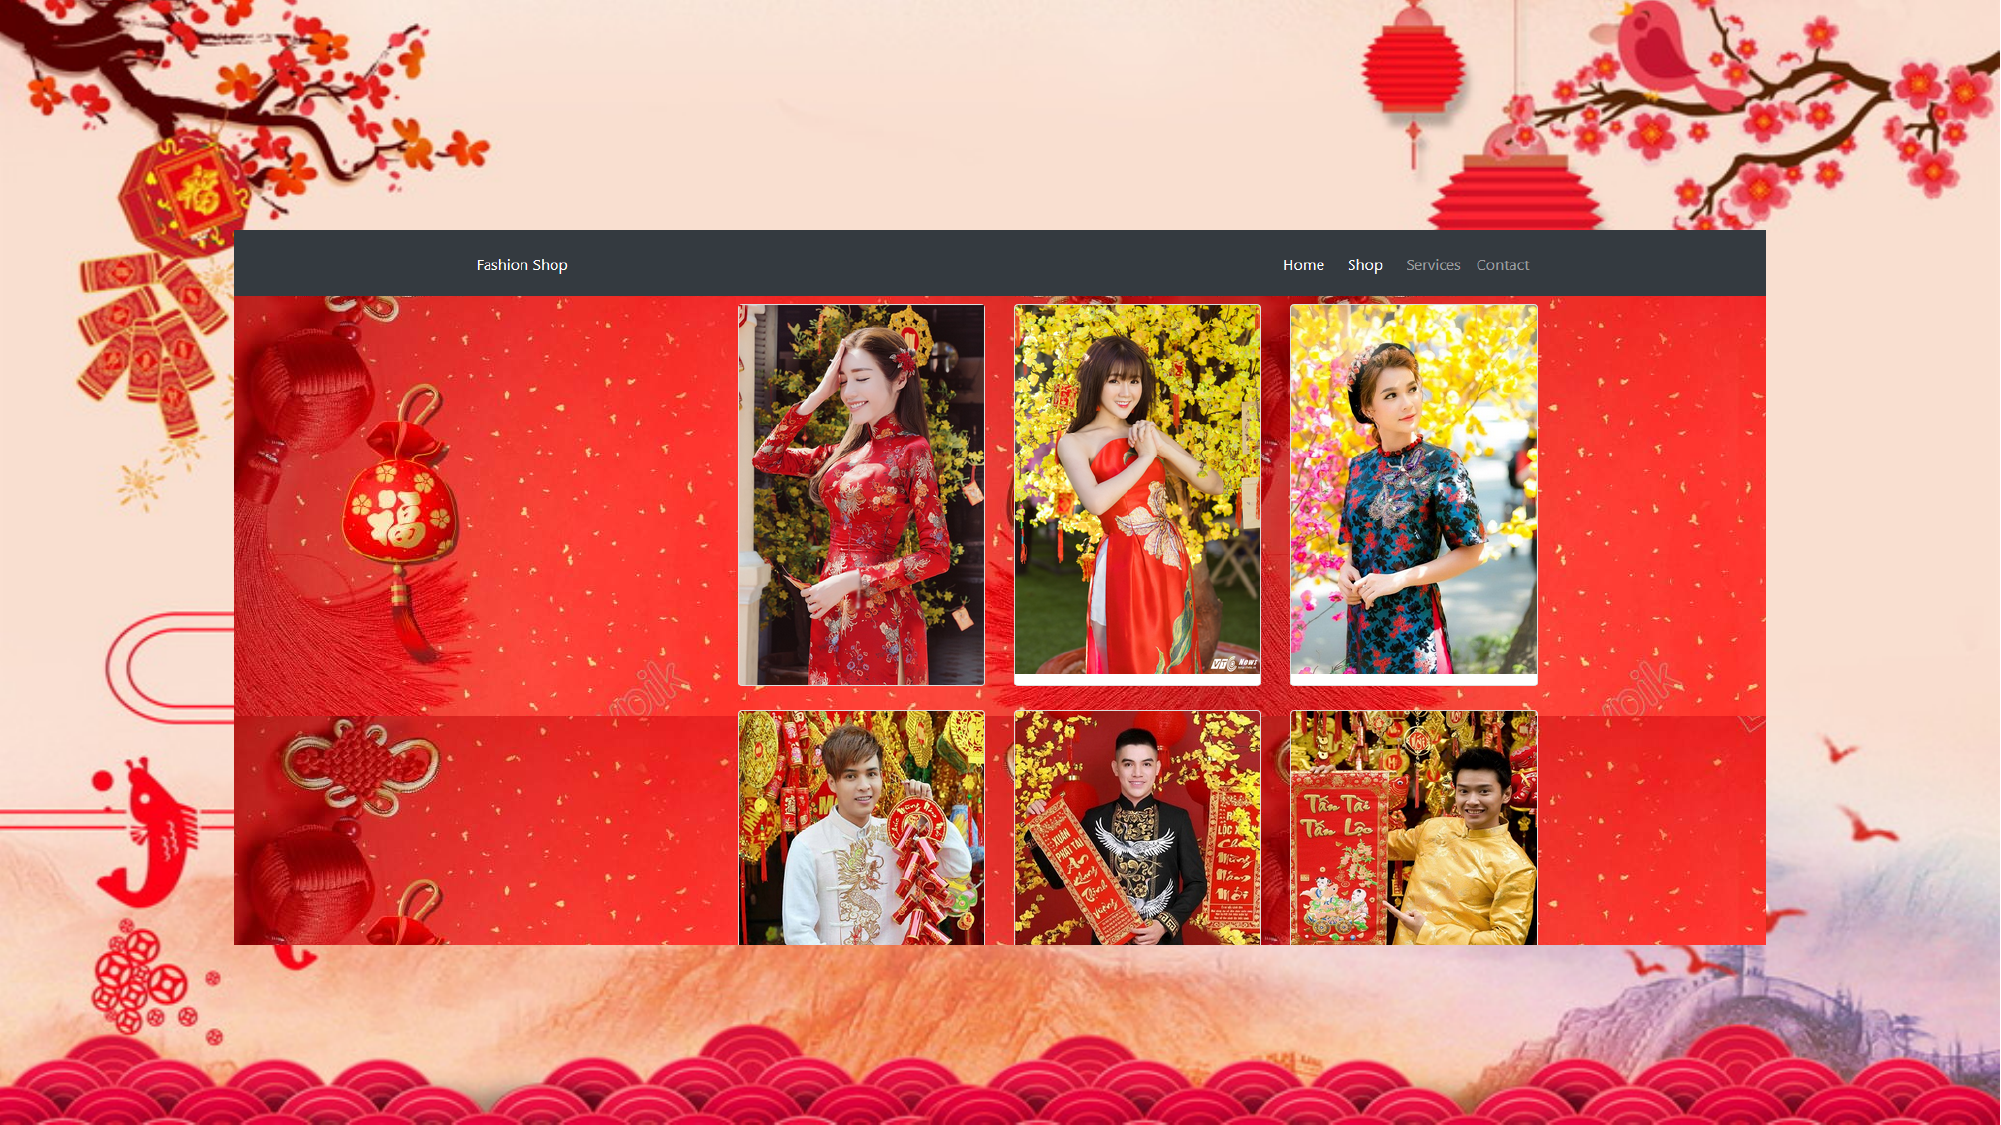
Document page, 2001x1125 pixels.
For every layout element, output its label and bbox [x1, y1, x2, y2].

list [234, 230, 1766, 945]
picture [0, 0, 2000, 1125]
